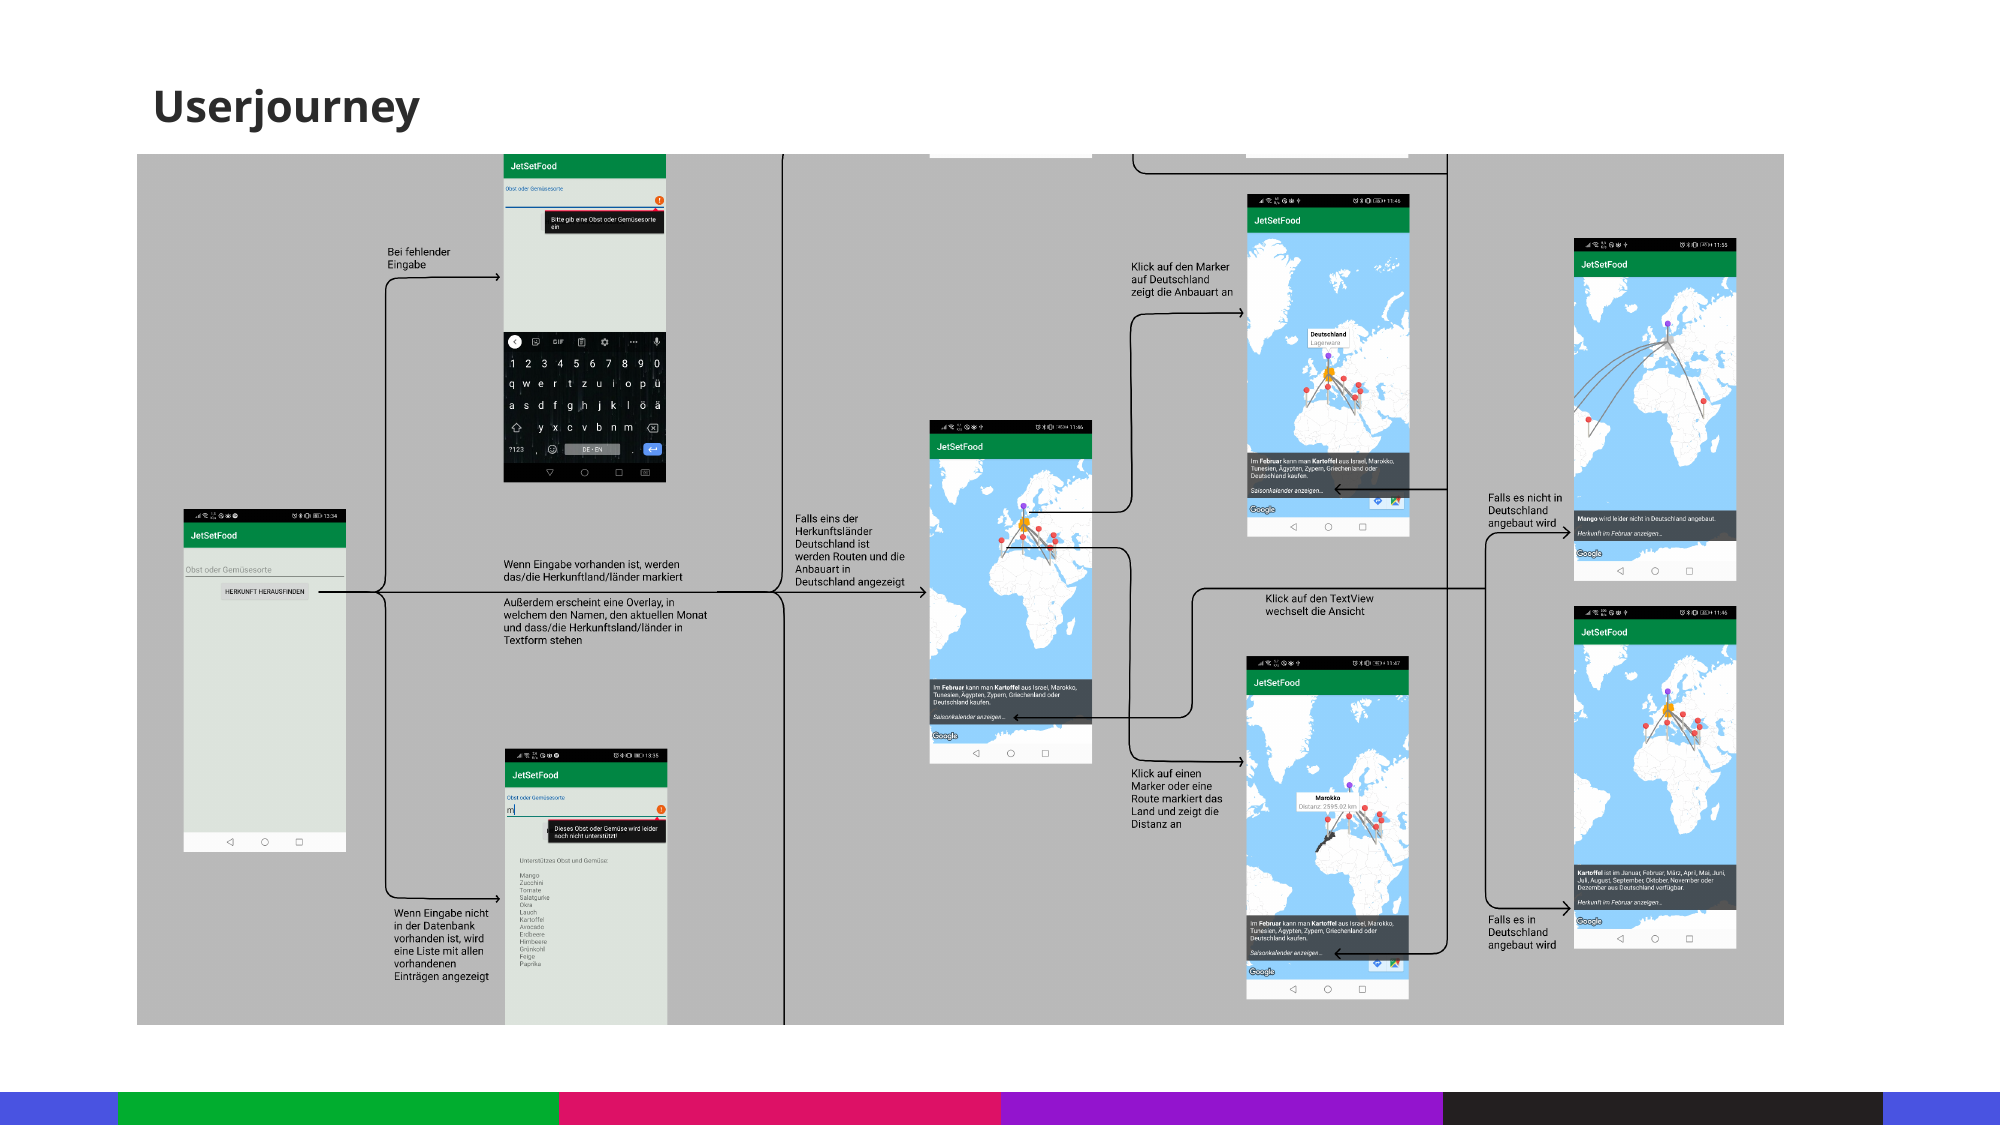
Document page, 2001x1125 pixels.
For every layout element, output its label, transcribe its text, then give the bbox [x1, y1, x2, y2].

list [137, 154, 1784, 1025]
picture [0, 1092, 2000, 1125]
title Userjourney [137, 0, 1863, 218]
